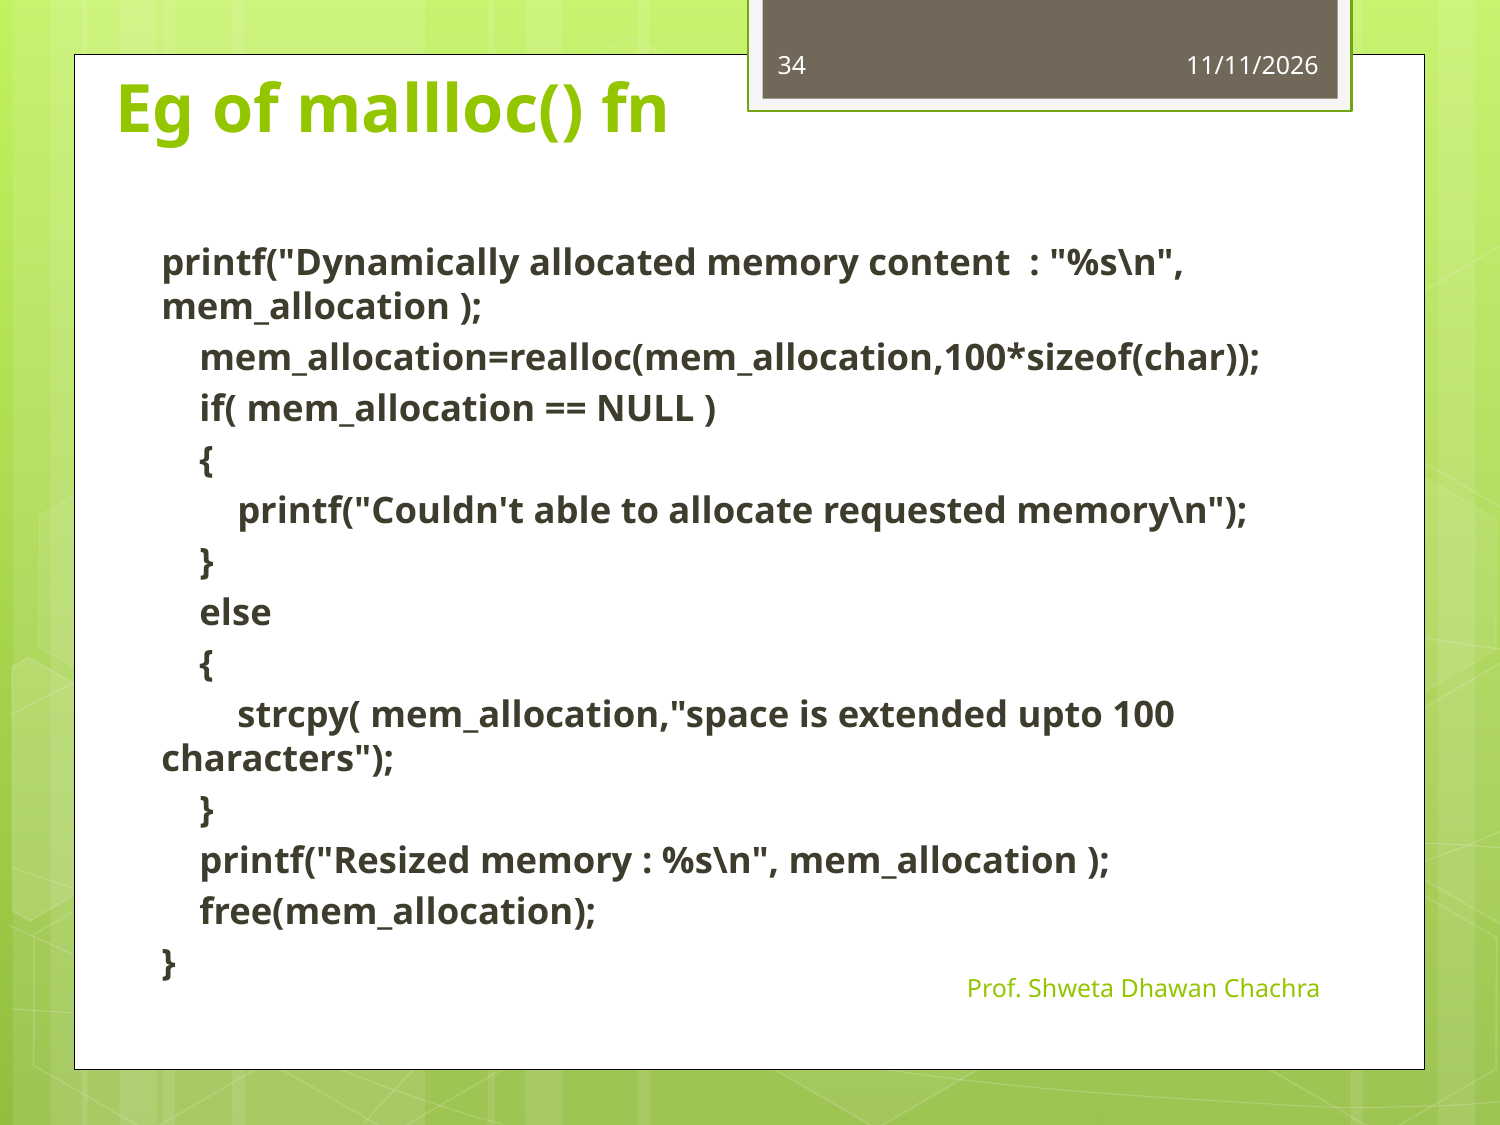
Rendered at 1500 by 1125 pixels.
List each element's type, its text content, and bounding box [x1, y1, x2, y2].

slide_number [983, 36, 1334, 97]
title Eg of mallloc() fn [100, 66, 1253, 154]
slide_number 34 [762, 36, 982, 66]
list printf("Dynamically allocated memory content : "%s\n", mem_allocation ); mem_allocation=realloc(mem_allocation,100*sizeof(char)); if( mem_allocation == NULL ) { printf("Couldn't able to allocate requested memory\n"); } else { strcpy( mem_allocation,"space is extended upto 100 characters"); } printf("Resized memory : %s\n", mem_allocation ); free(mem_allocation); } [135, 231, 1400, 1035]
